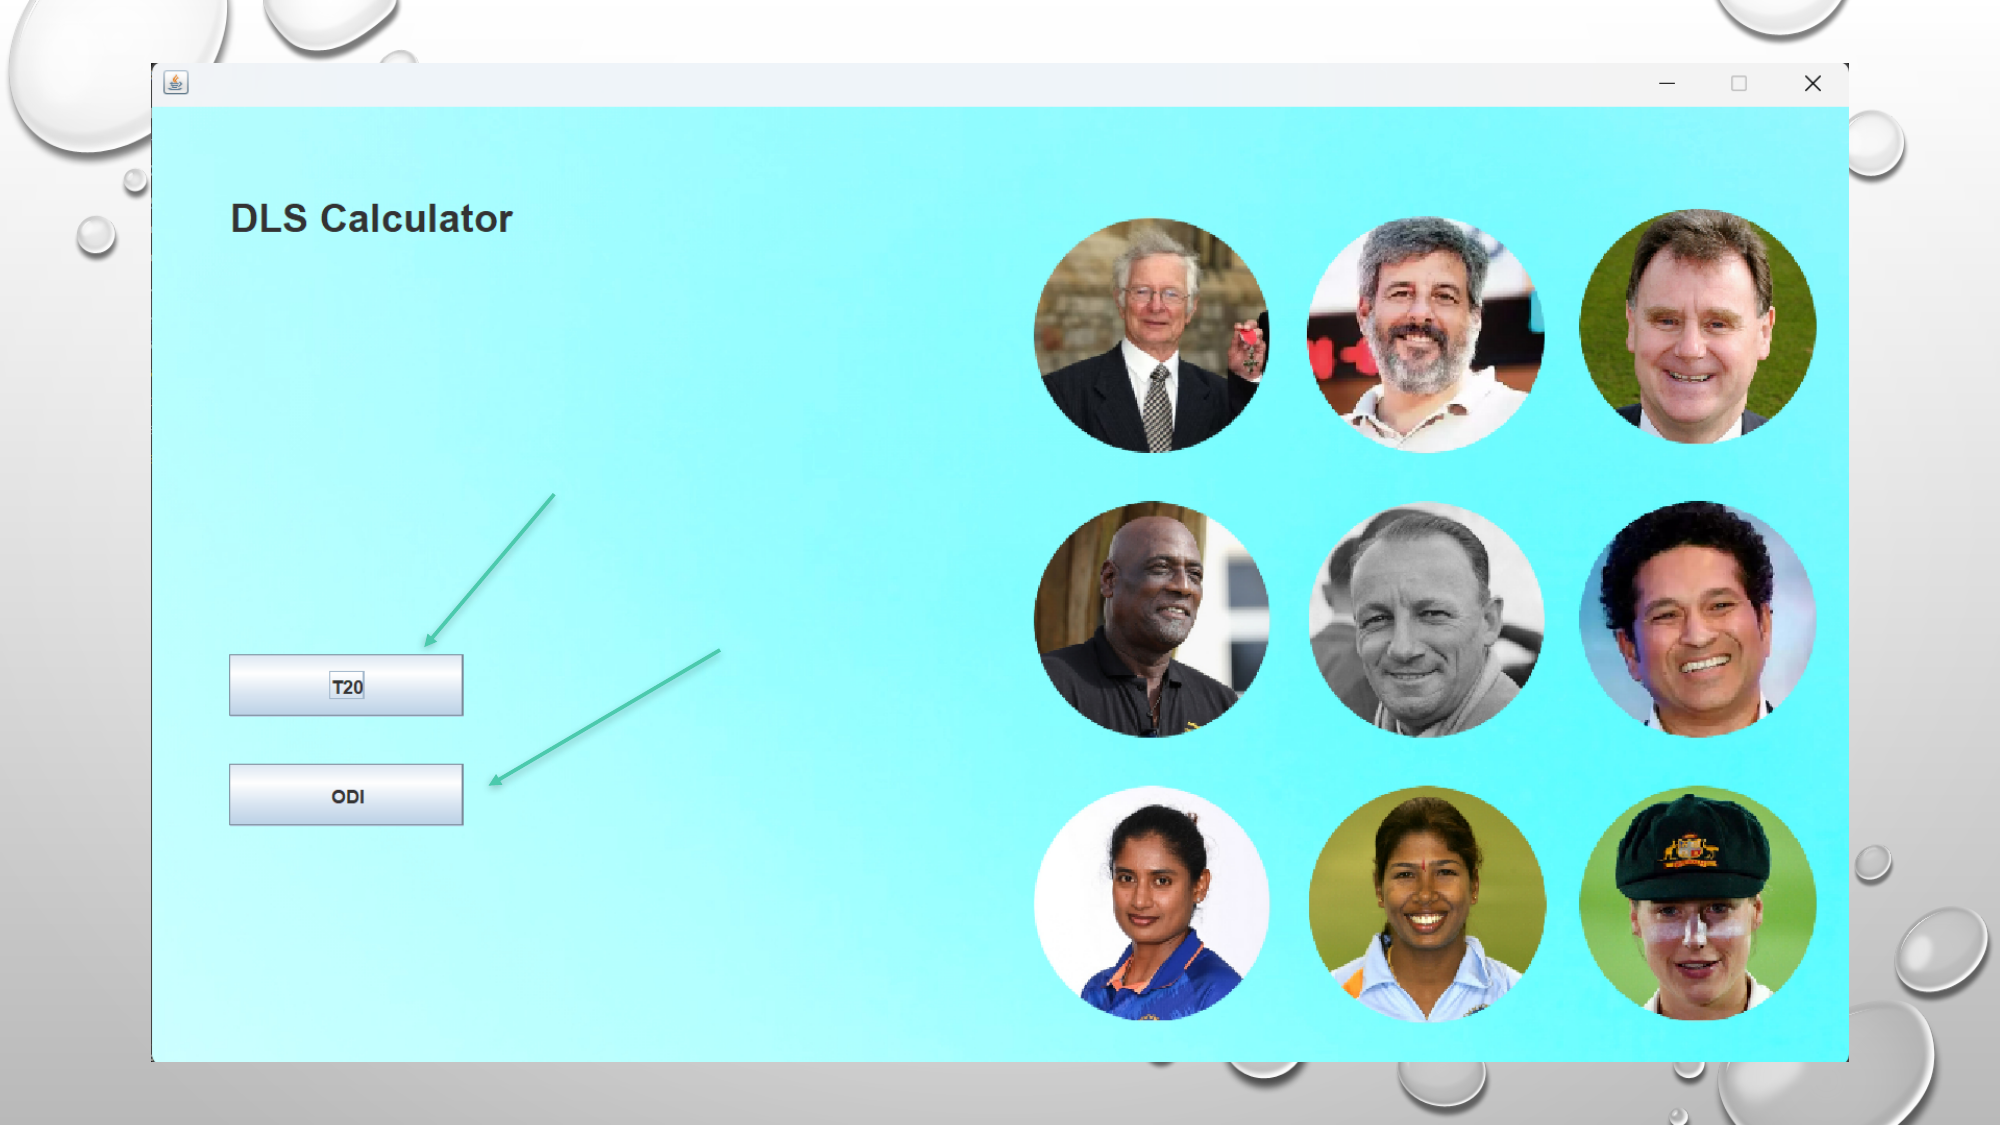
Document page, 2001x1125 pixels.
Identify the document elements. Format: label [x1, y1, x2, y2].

picture [0, 0, 2000, 1125]
text_box [424, 493, 555, 648]
text_box [488, 649, 721, 786]
